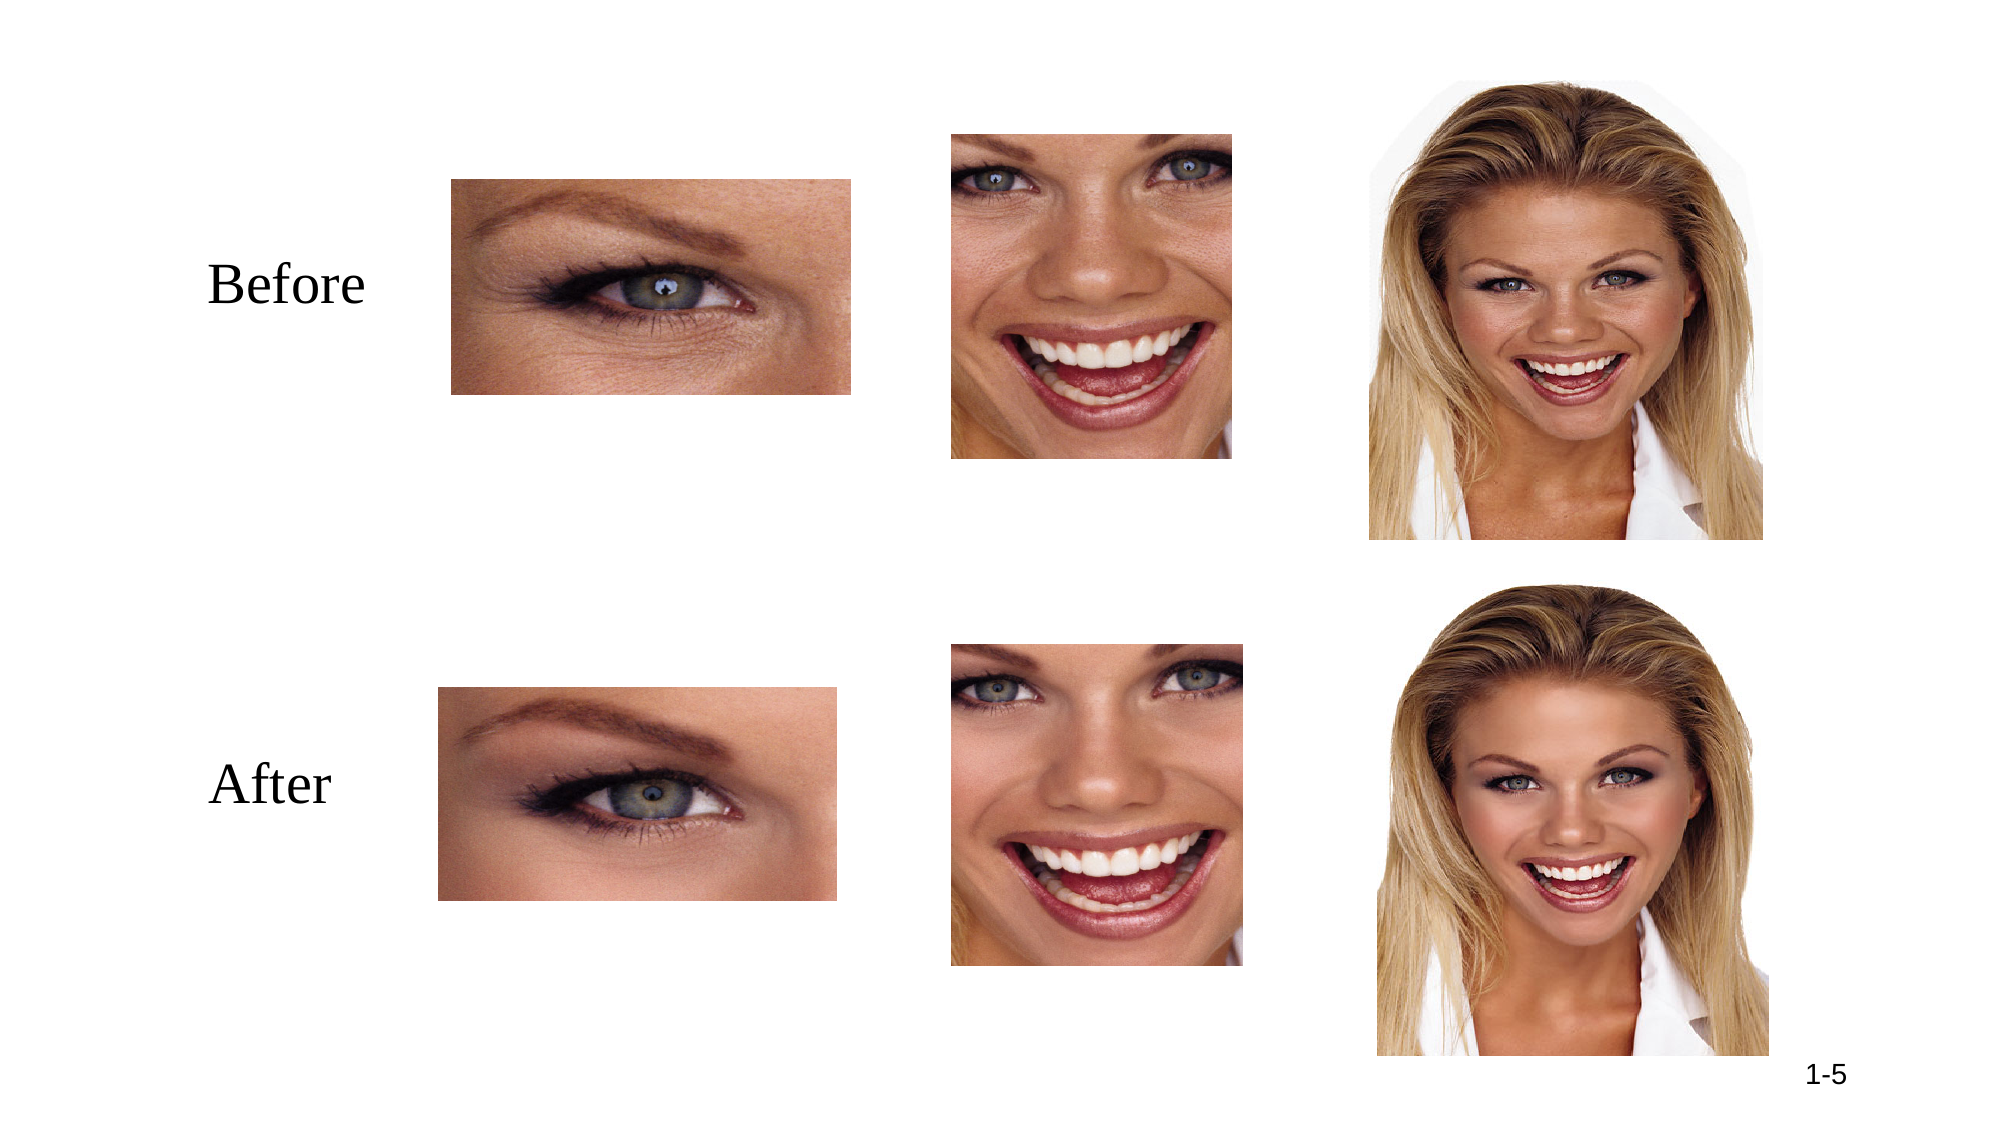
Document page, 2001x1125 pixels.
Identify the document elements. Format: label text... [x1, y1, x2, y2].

text_box After [193, 737, 347, 823]
picture [950, 134, 1232, 460]
slide_number 1-5 [1412, 1042, 1863, 1103]
picture [1368, 80, 1763, 541]
picture [950, 644, 1243, 966]
text_box Before [192, 237, 382, 323]
picture [438, 687, 837, 901]
picture [1377, 564, 1769, 1056]
picture [451, 179, 852, 395]
